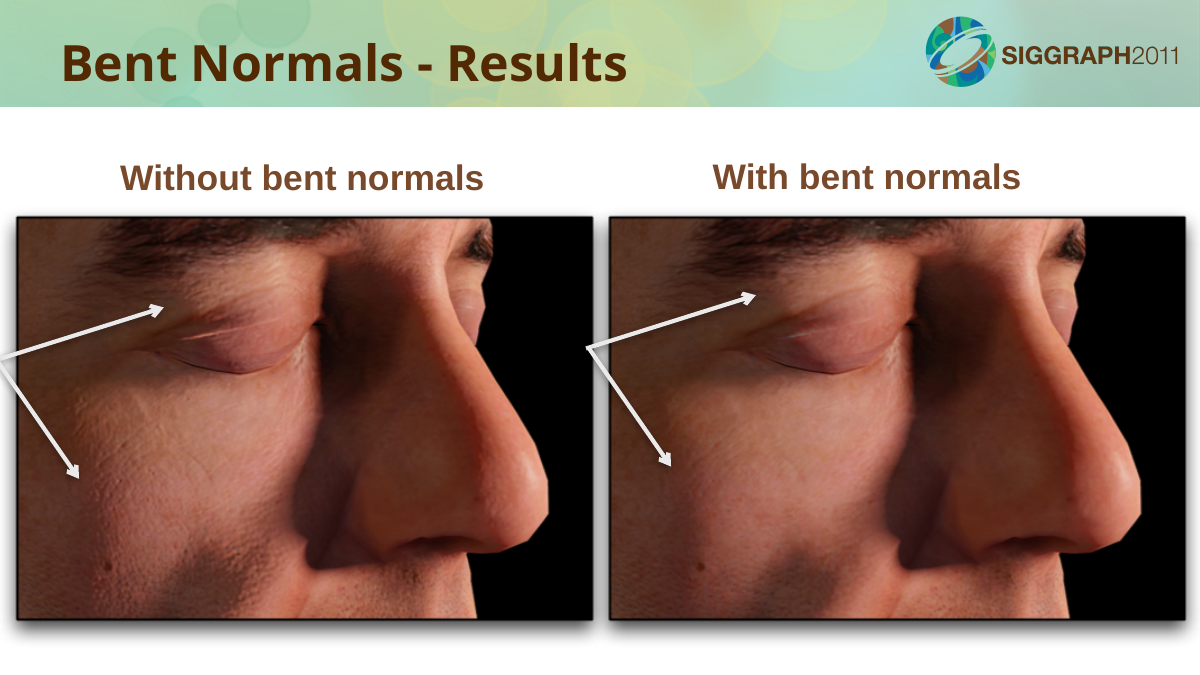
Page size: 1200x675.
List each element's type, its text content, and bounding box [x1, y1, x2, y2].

text_box With bent normals [697, 147, 1063, 180]
picture [0, 0, 1200, 107]
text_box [569, 365, 690, 449]
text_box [0, 377, 98, 461]
picture [0, 181, 1200, 674]
text_box Bent Normals - Results [48, 24, 1090, 97]
text_box Without bent normals [105, 147, 541, 180]
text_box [585, 294, 756, 349]
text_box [0, 307, 164, 361]
